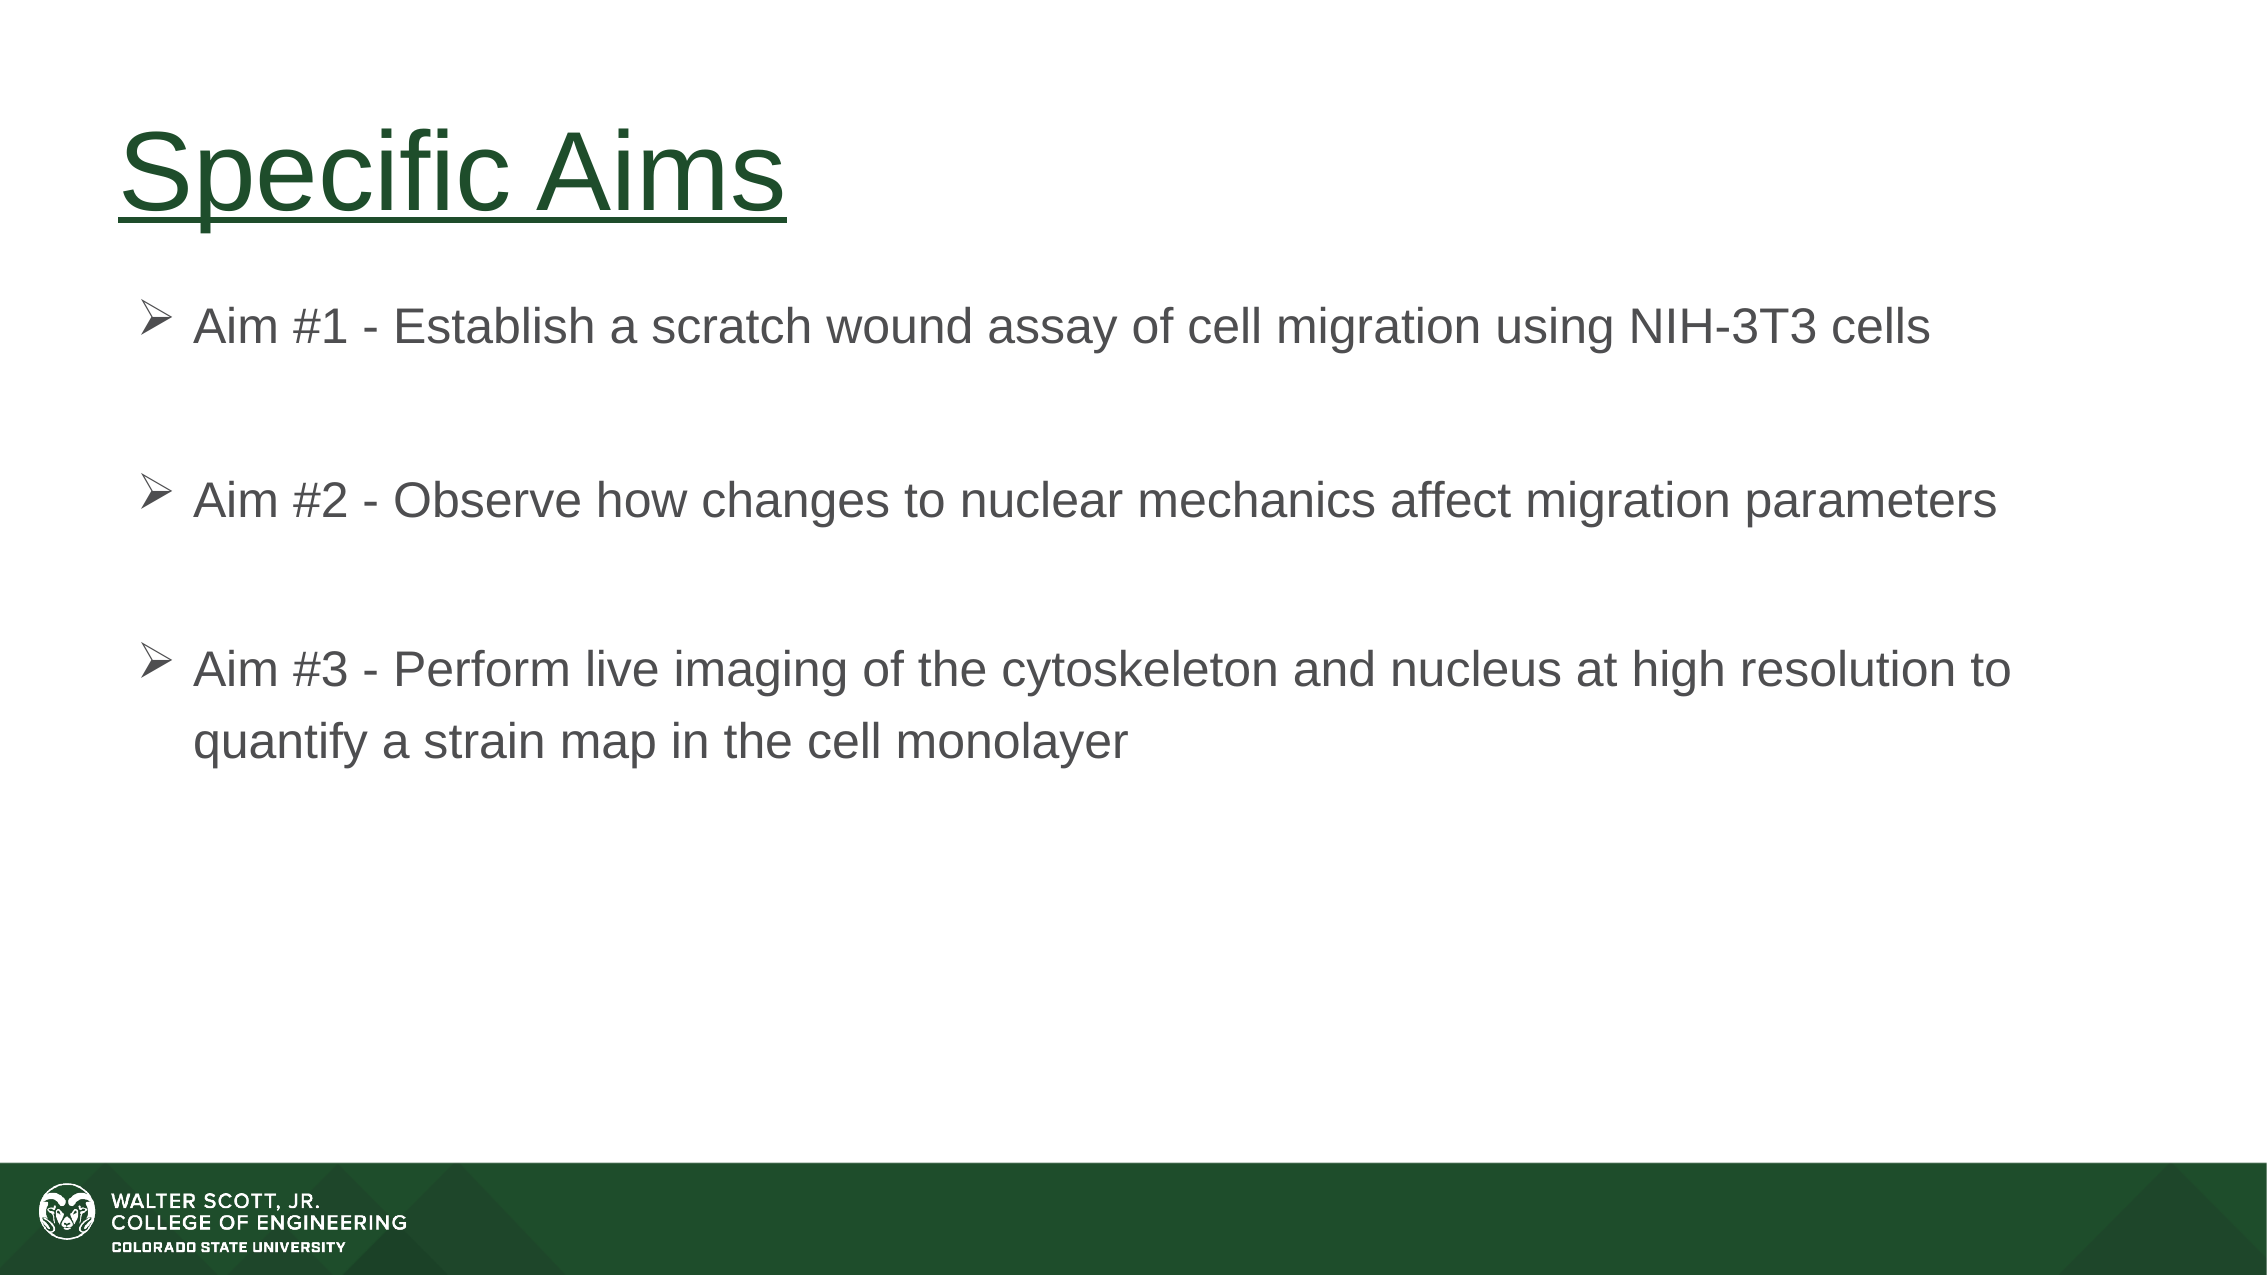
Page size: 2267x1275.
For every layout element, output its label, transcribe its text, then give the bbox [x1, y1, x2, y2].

list Aim #1 - Establish a scratch wound assay of cell migration using NIH-3T3 cells Aim #2 - Observe how changes to nuclear mechanics affect migration parameters Aim #3 - Perform live imaging of the cytoskeleton and nucleus at high resolution to quantify a strain map in the cell monolayer [103, 266, 2164, 797]
picture [0, 1156, 2267, 1275]
title Specific Aims [103, 81, 2164, 249]
